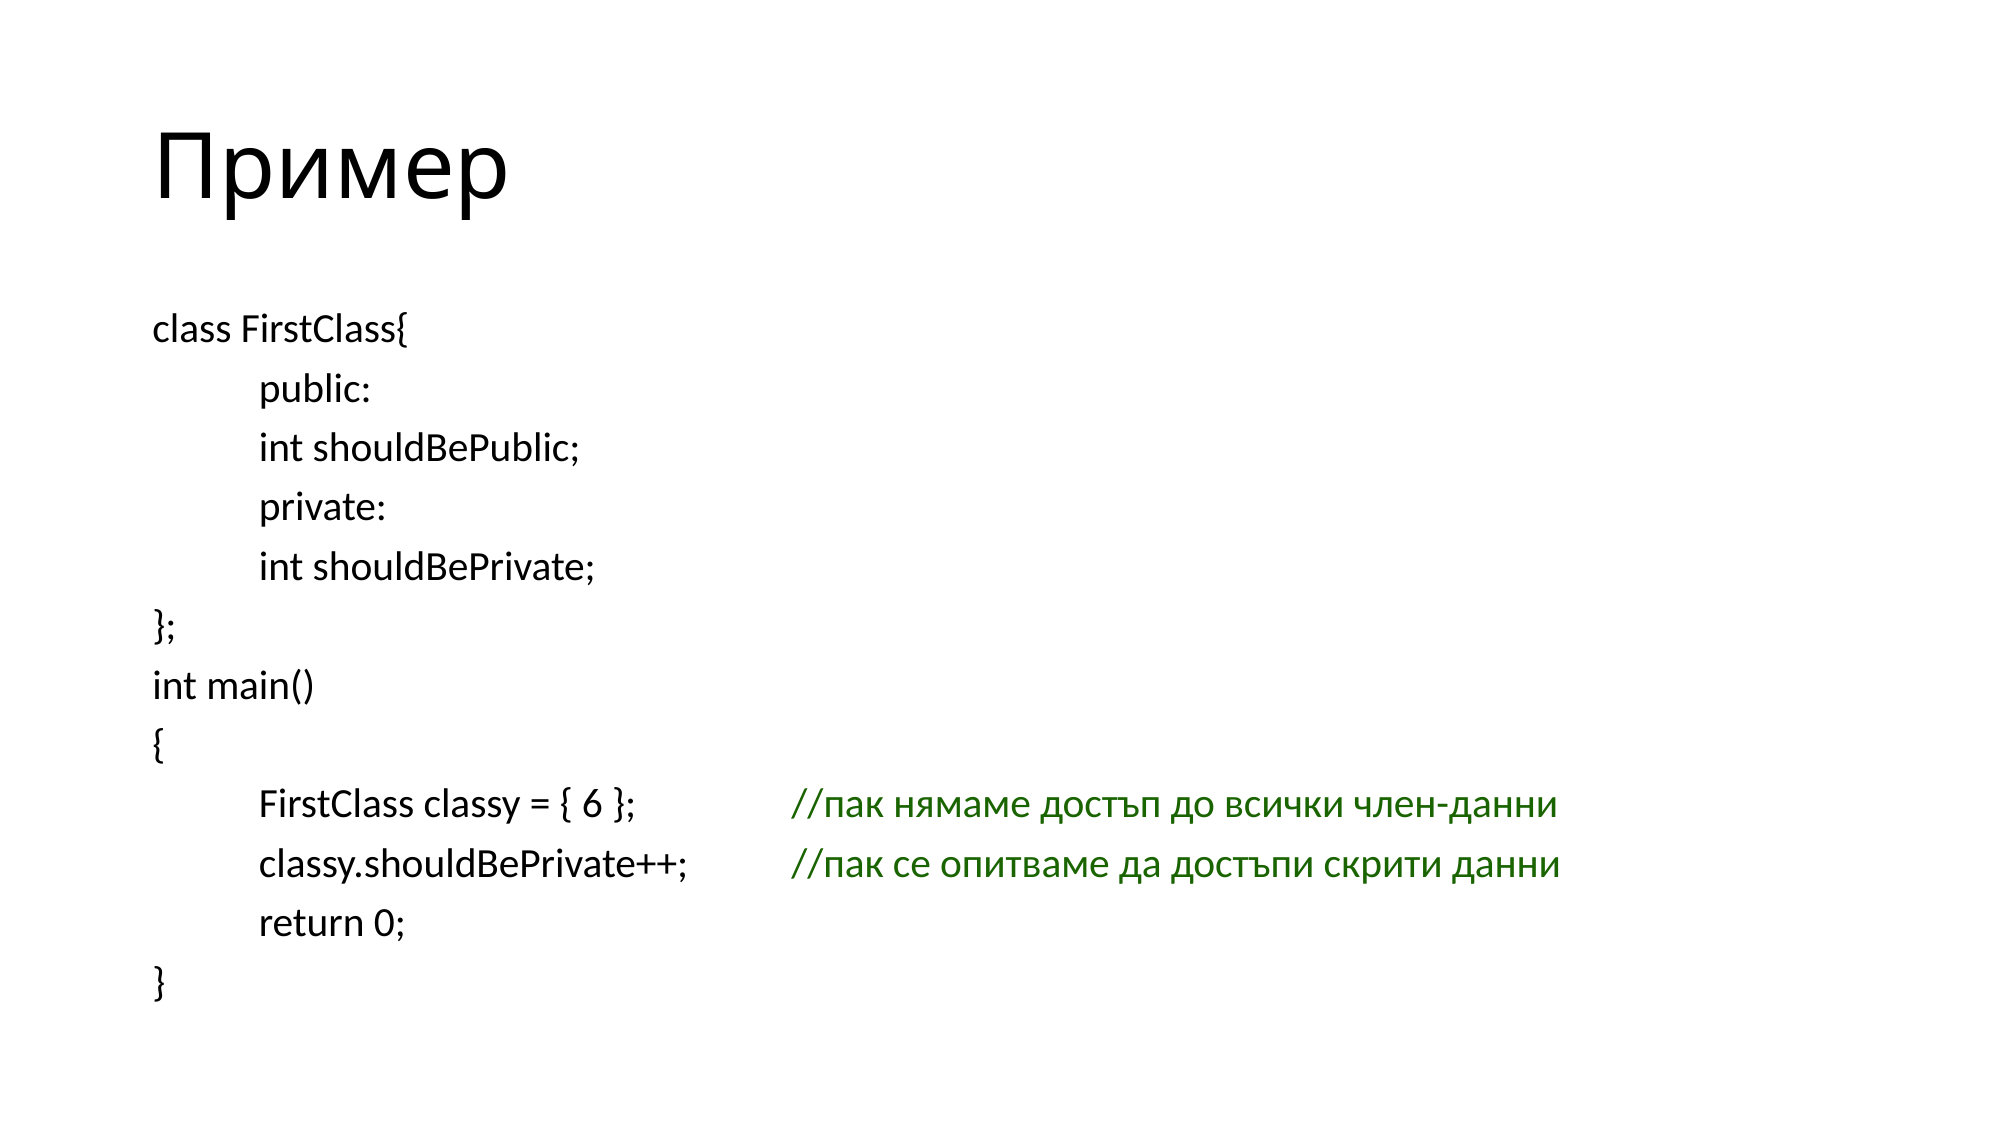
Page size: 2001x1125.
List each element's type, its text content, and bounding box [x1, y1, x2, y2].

title Пример [137, 59, 1863, 278]
list class FirstClass{ public: int shouldBePublic; private: int shouldBePrivate; }; int main() { FirstClass classy = { 6 }; //пак нямаме достъп до всички член-данни classy.shouldBePrivate++; //пак се опитваме да достъпи скрити данни return 0; } [137, 299, 1863, 1014]
